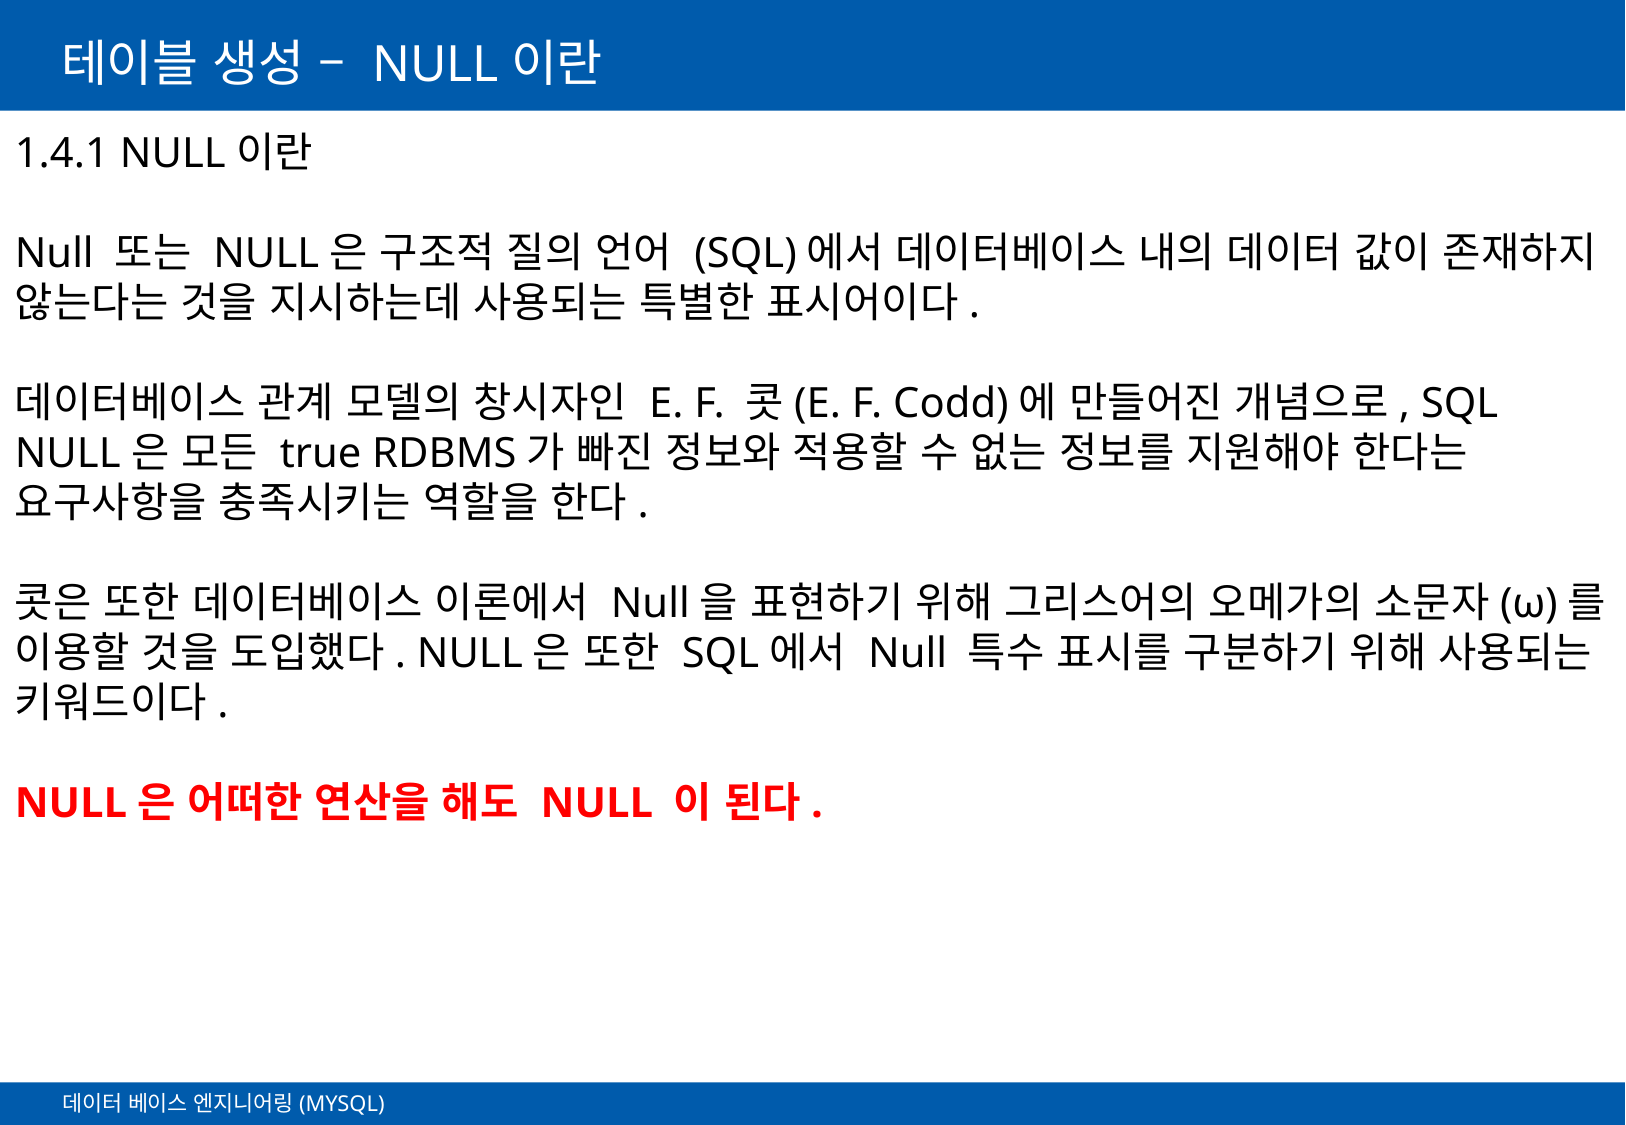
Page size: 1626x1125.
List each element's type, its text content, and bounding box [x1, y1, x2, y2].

title 테이블 생성 – NULL이란 [46, 37, 1581, 95]
text_box 1.4.1 NULL이란 Null 또는 NULL은 구조적 질의 언어 (SQL)에서 데이터베이스 내의 데이터 값이 존재하지 않는다는 것을 지시하는데 사용되는 특별한 표시어이다. 데이터베이스 관계 모델의 창시자인 E. F. 콧(E. F. Codd)에 만들어진 개념으로, SQL NULL은 모든 true RDBMS가 빠진 정보와 적용할 수 없는 정보를 지원해야 한다는 요구사항을 충족시키는 역할을 한다. 콧은 또한 데이터베이스 이론에서 Null을 표현하기 위해 그리스어의 오메가의 소문자(ω)를 이용할 것을 도입했다. NULL은 또한 SQL에서 Null 특수 표시를 구분하기 위해 사용되는 키워드이다. NULL은 어떠한 연산을 해도 NULL 이 된다. [0, 117, 1625, 1086]
